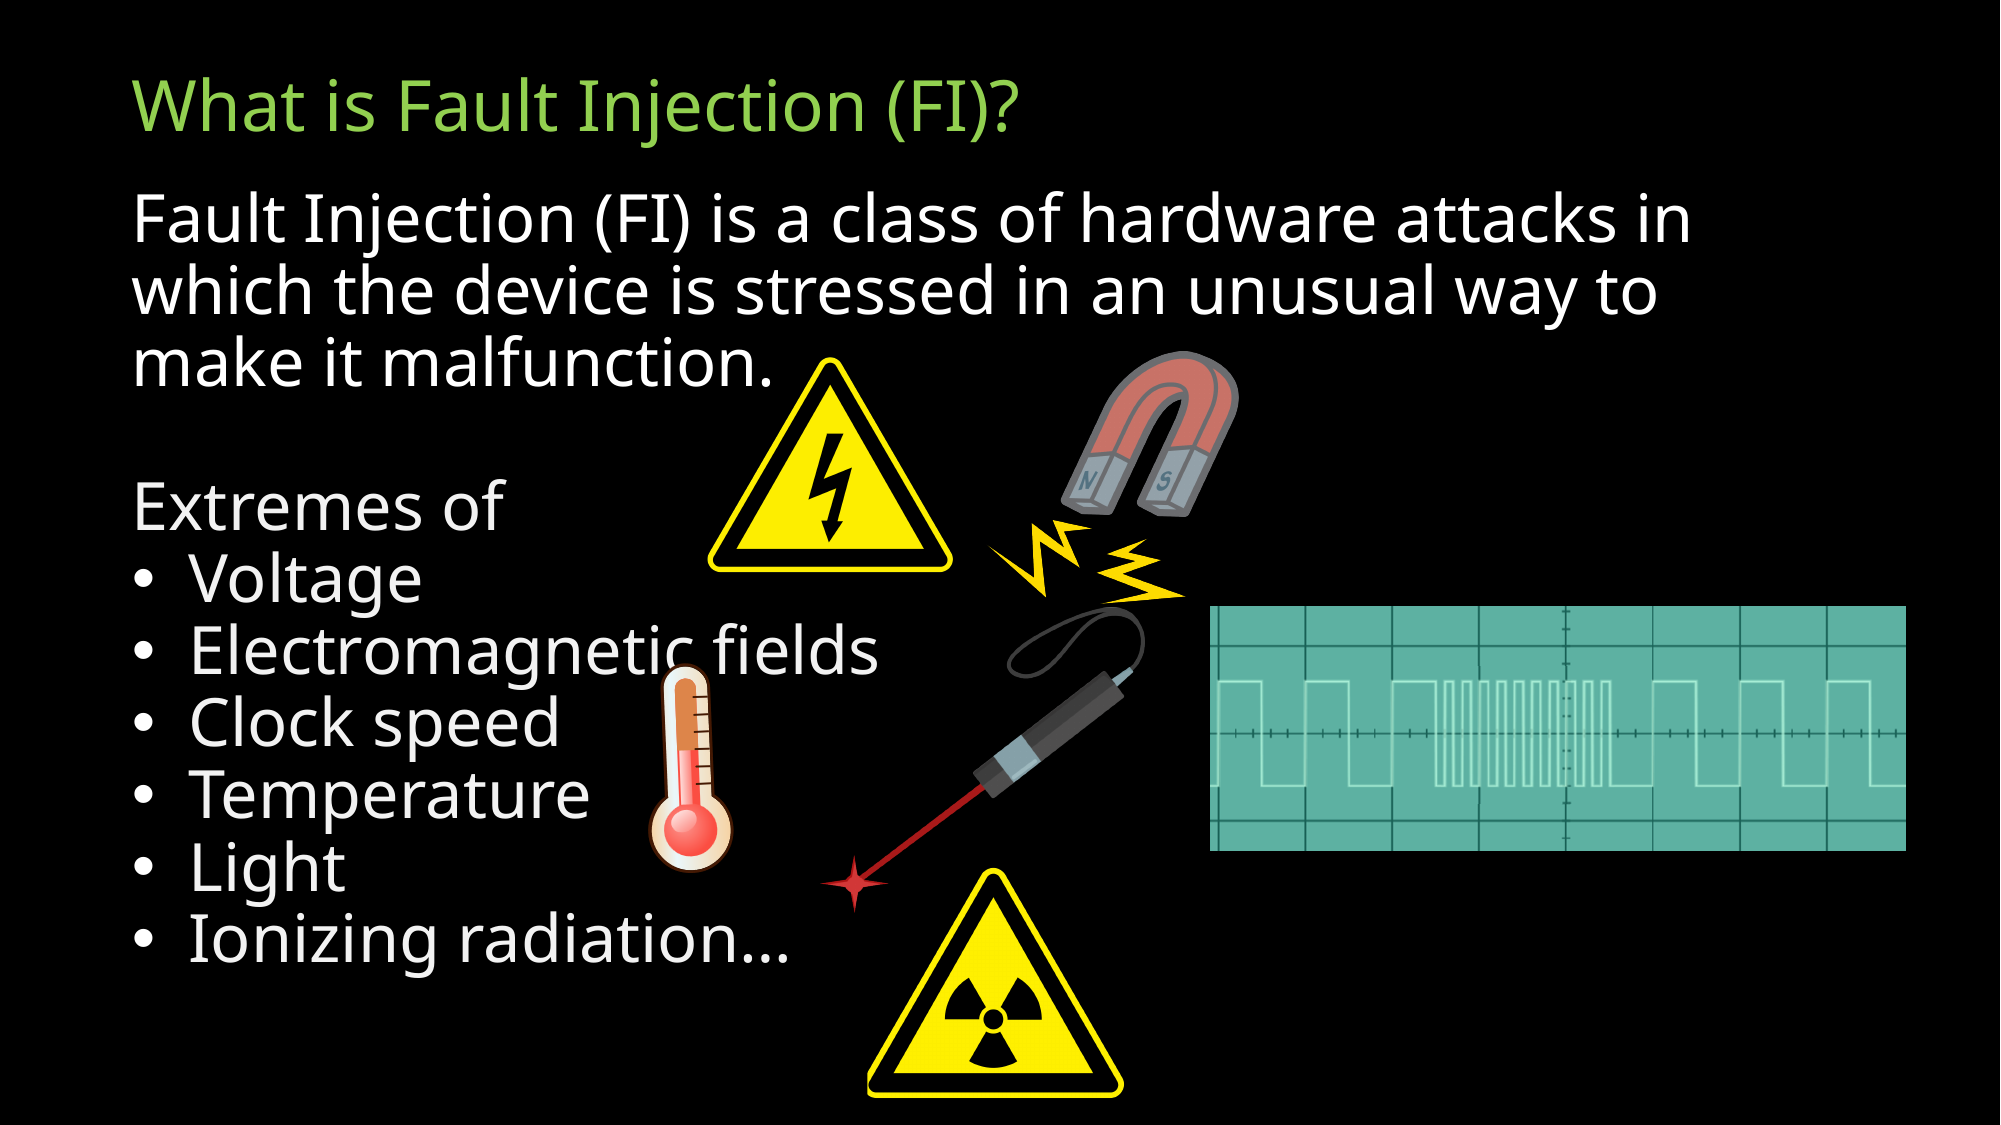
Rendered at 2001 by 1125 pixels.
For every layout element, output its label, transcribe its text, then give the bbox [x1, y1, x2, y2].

picture [705, 355, 955, 586]
list Fault Injection (FI) is a class of hardware attacks in which the device is stressed in an unusual way to make it malfunction. Extremes of Voltage Electromagnetic fields Clock speed Temperature Light Ionizing radiation… [116, 162, 1863, 1000]
picture [820, 607, 1145, 1104]
title What is Fault Injection (FI)? [116, 33, 1694, 154]
picture [1210, 606, 1906, 851]
picture [986, 350, 1239, 604]
picture [643, 645, 755, 876]
